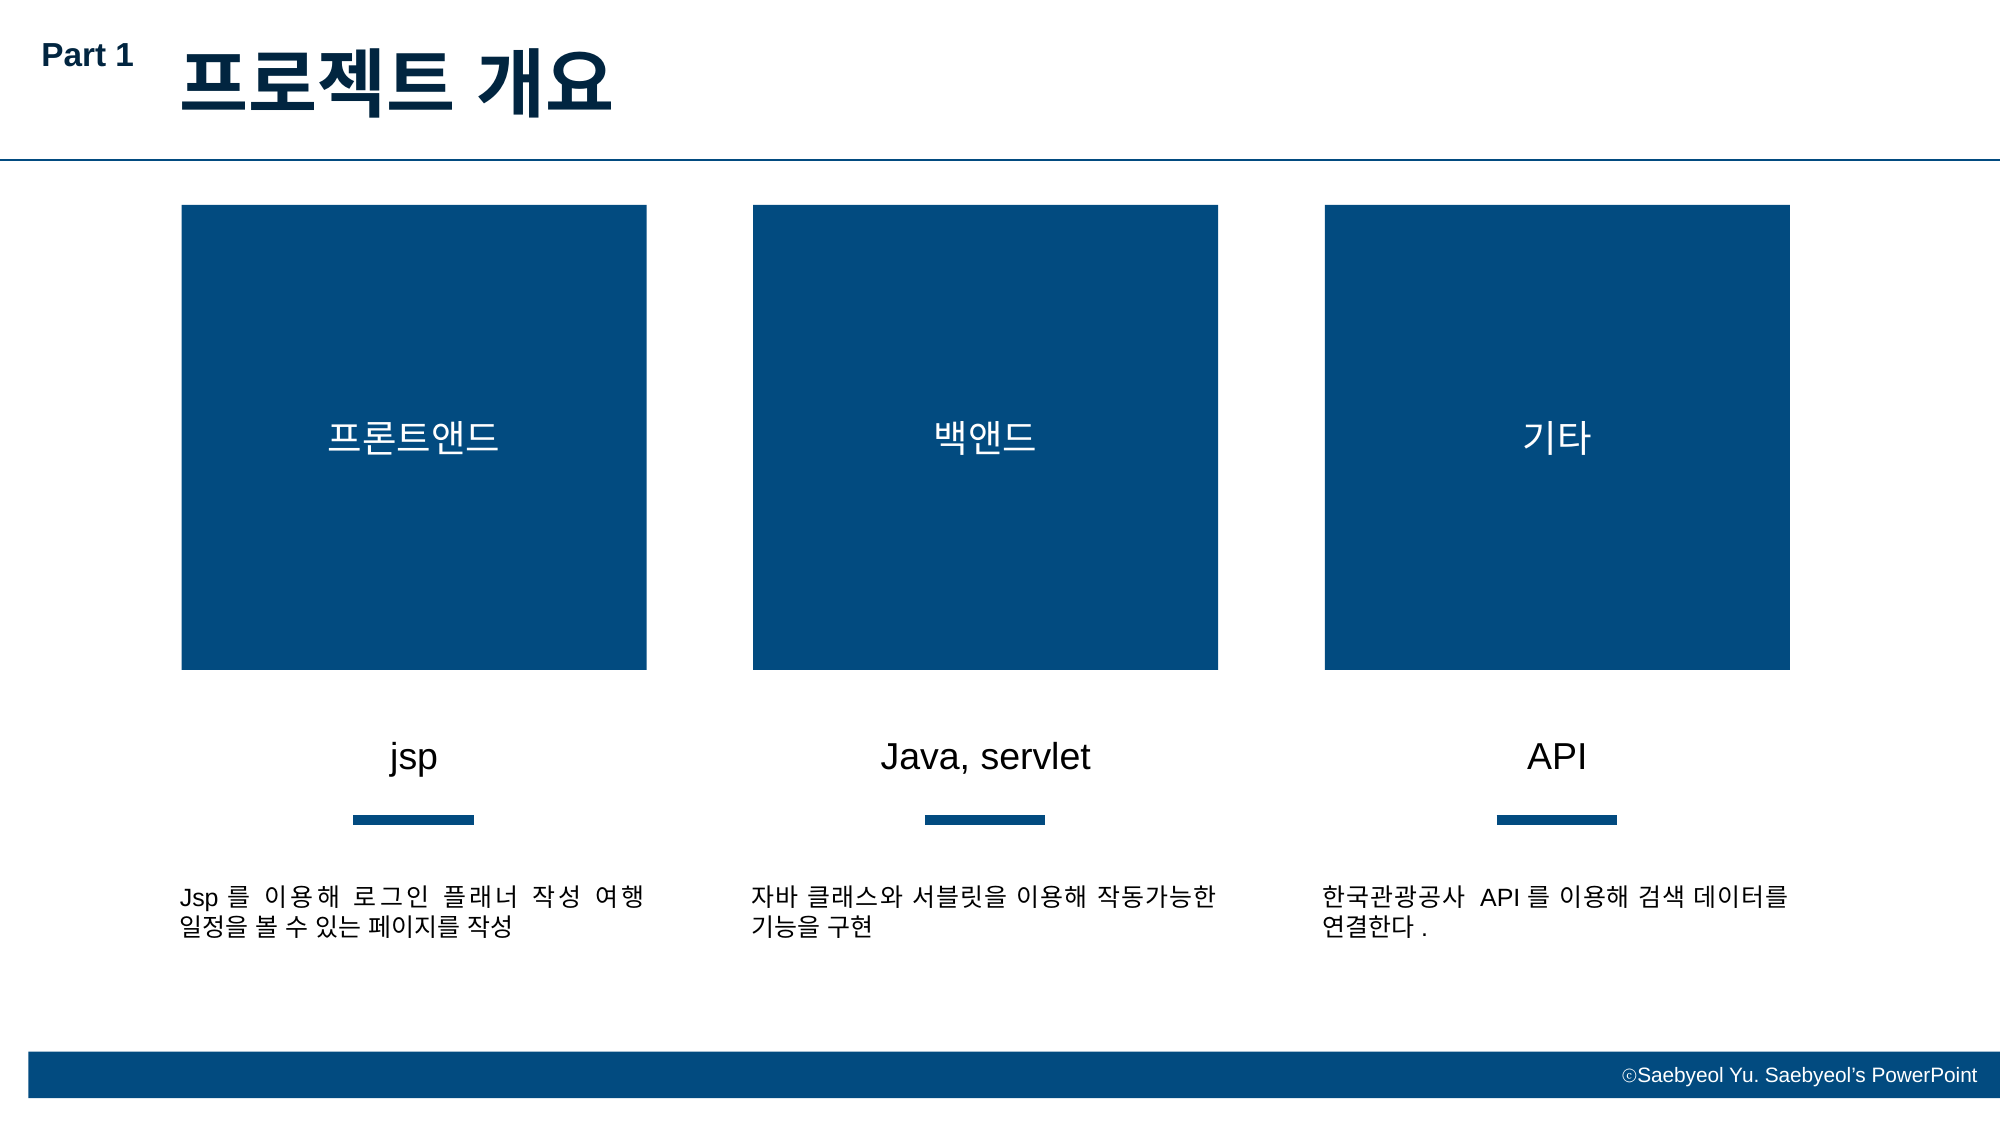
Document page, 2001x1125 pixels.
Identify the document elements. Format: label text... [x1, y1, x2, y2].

text_box 한국관광공사 API를 이용해 검색 데이터를 연결한다. [1308, 873, 1804, 949]
text_box 프론트앤드 [181, 204, 648, 671]
text_box Java, servlet [814, 724, 1158, 785]
text_box 백앤드 [752, 204, 1219, 671]
text_box 자바 클래스와 서블릿을 이용해 작동가능한 기능을 구현 [736, 873, 1232, 949]
text_box jsp [242, 724, 586, 785]
text_box Part 1 [26, 26, 165, 81]
text_box API [1385, 724, 1730, 785]
text_box 프로젝트 개요 [164, 28, 783, 134]
text_box Jsp를 이용해 로그인 플래너 작성 여행 일정을 볼 수 있는 페이지를 작성 [164, 873, 660, 949]
text_box 기타 [1324, 204, 1791, 671]
